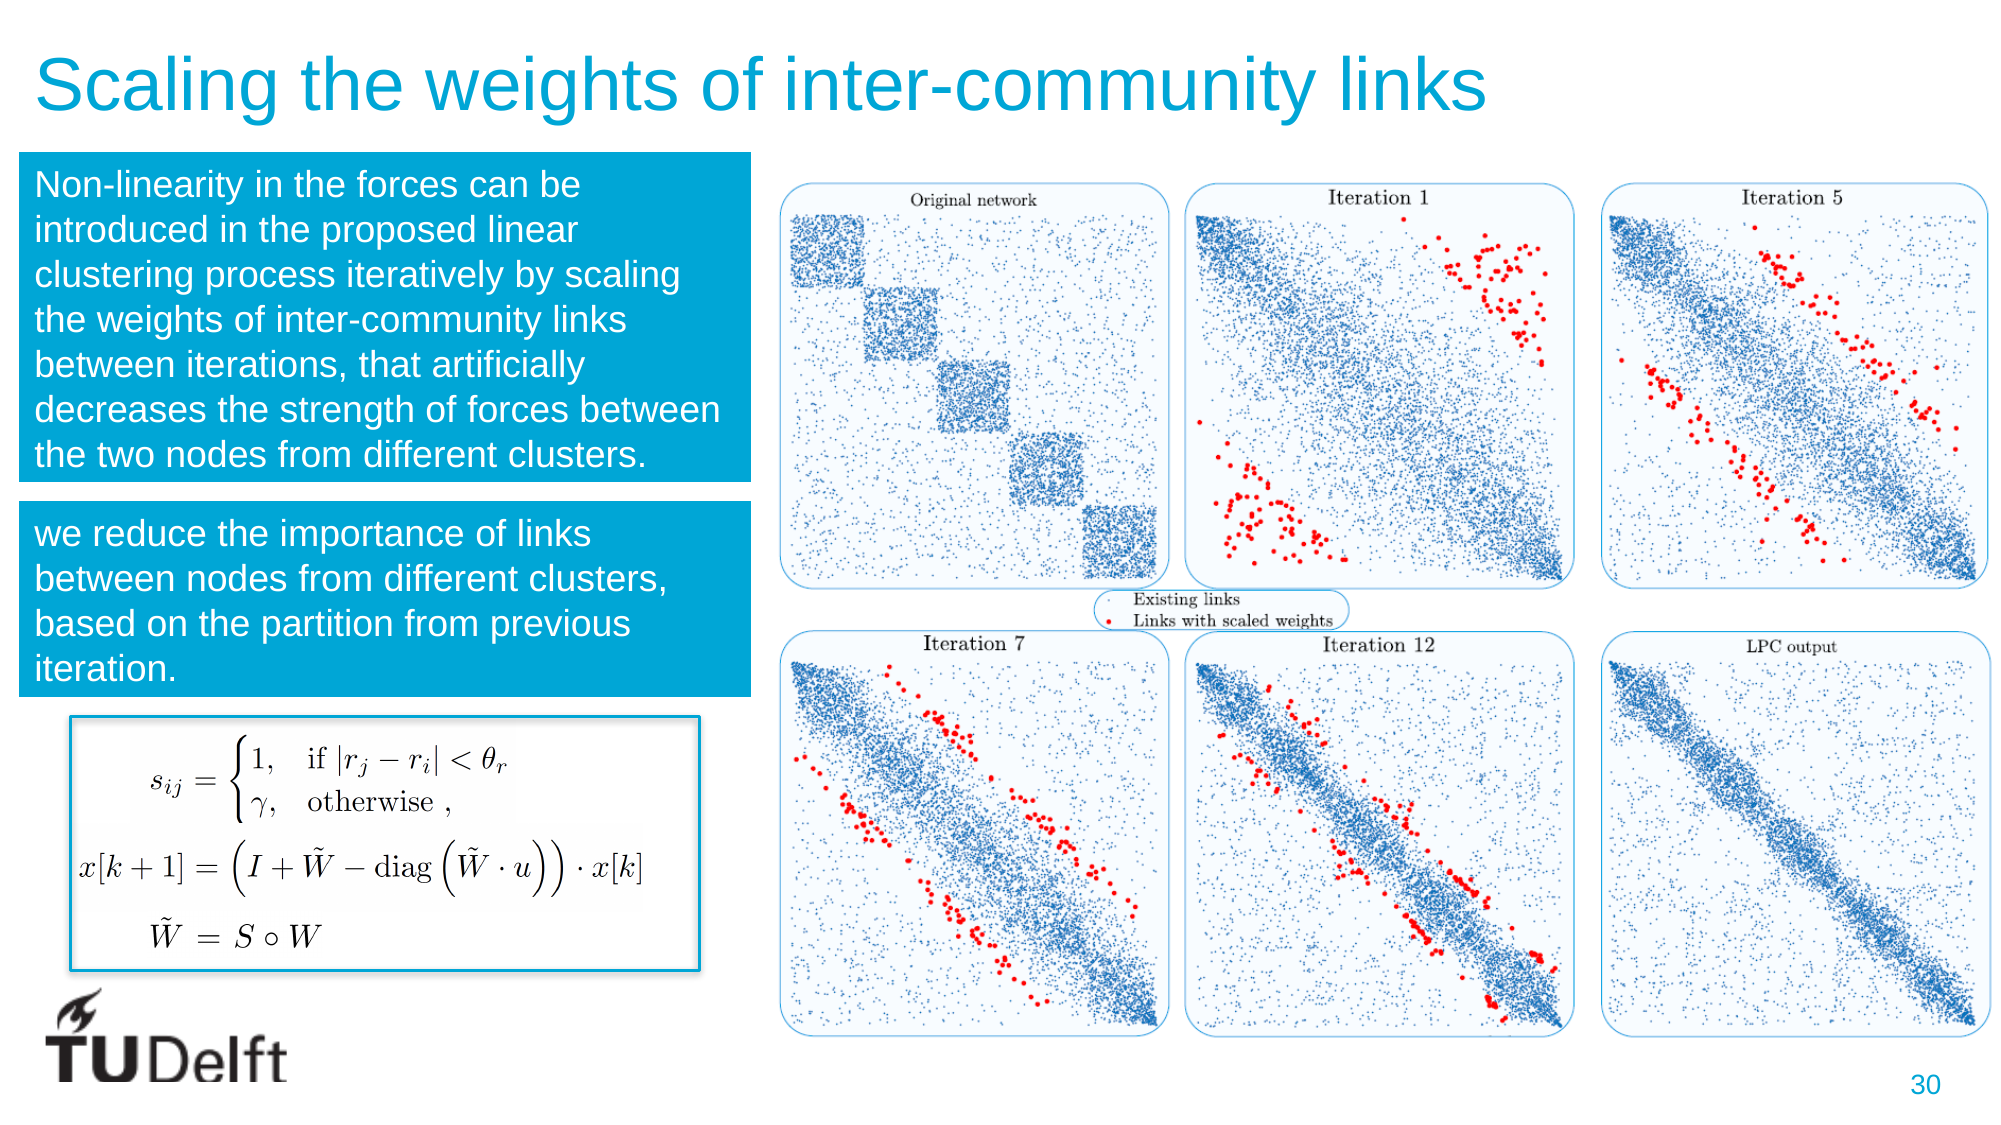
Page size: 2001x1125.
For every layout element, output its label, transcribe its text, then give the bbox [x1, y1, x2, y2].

picture [763, 176, 2000, 1048]
picture [73, 719, 643, 959]
text_box [70, 716, 700, 971]
title Scaling the weights of inter-community links [19, 16, 1934, 144]
text_box we reduce the importance of links between nodes from different clusters, based on the partition from previous iteration. [19, 501, 751, 697]
text_box Non-linearity in the forces can be introduced in the proposed linear clustering process iteratively by scaling the weights of inter-community links between iterations, that artificially decreases the strength of forces between the two nodes from different clusters. [19, 152, 751, 482]
